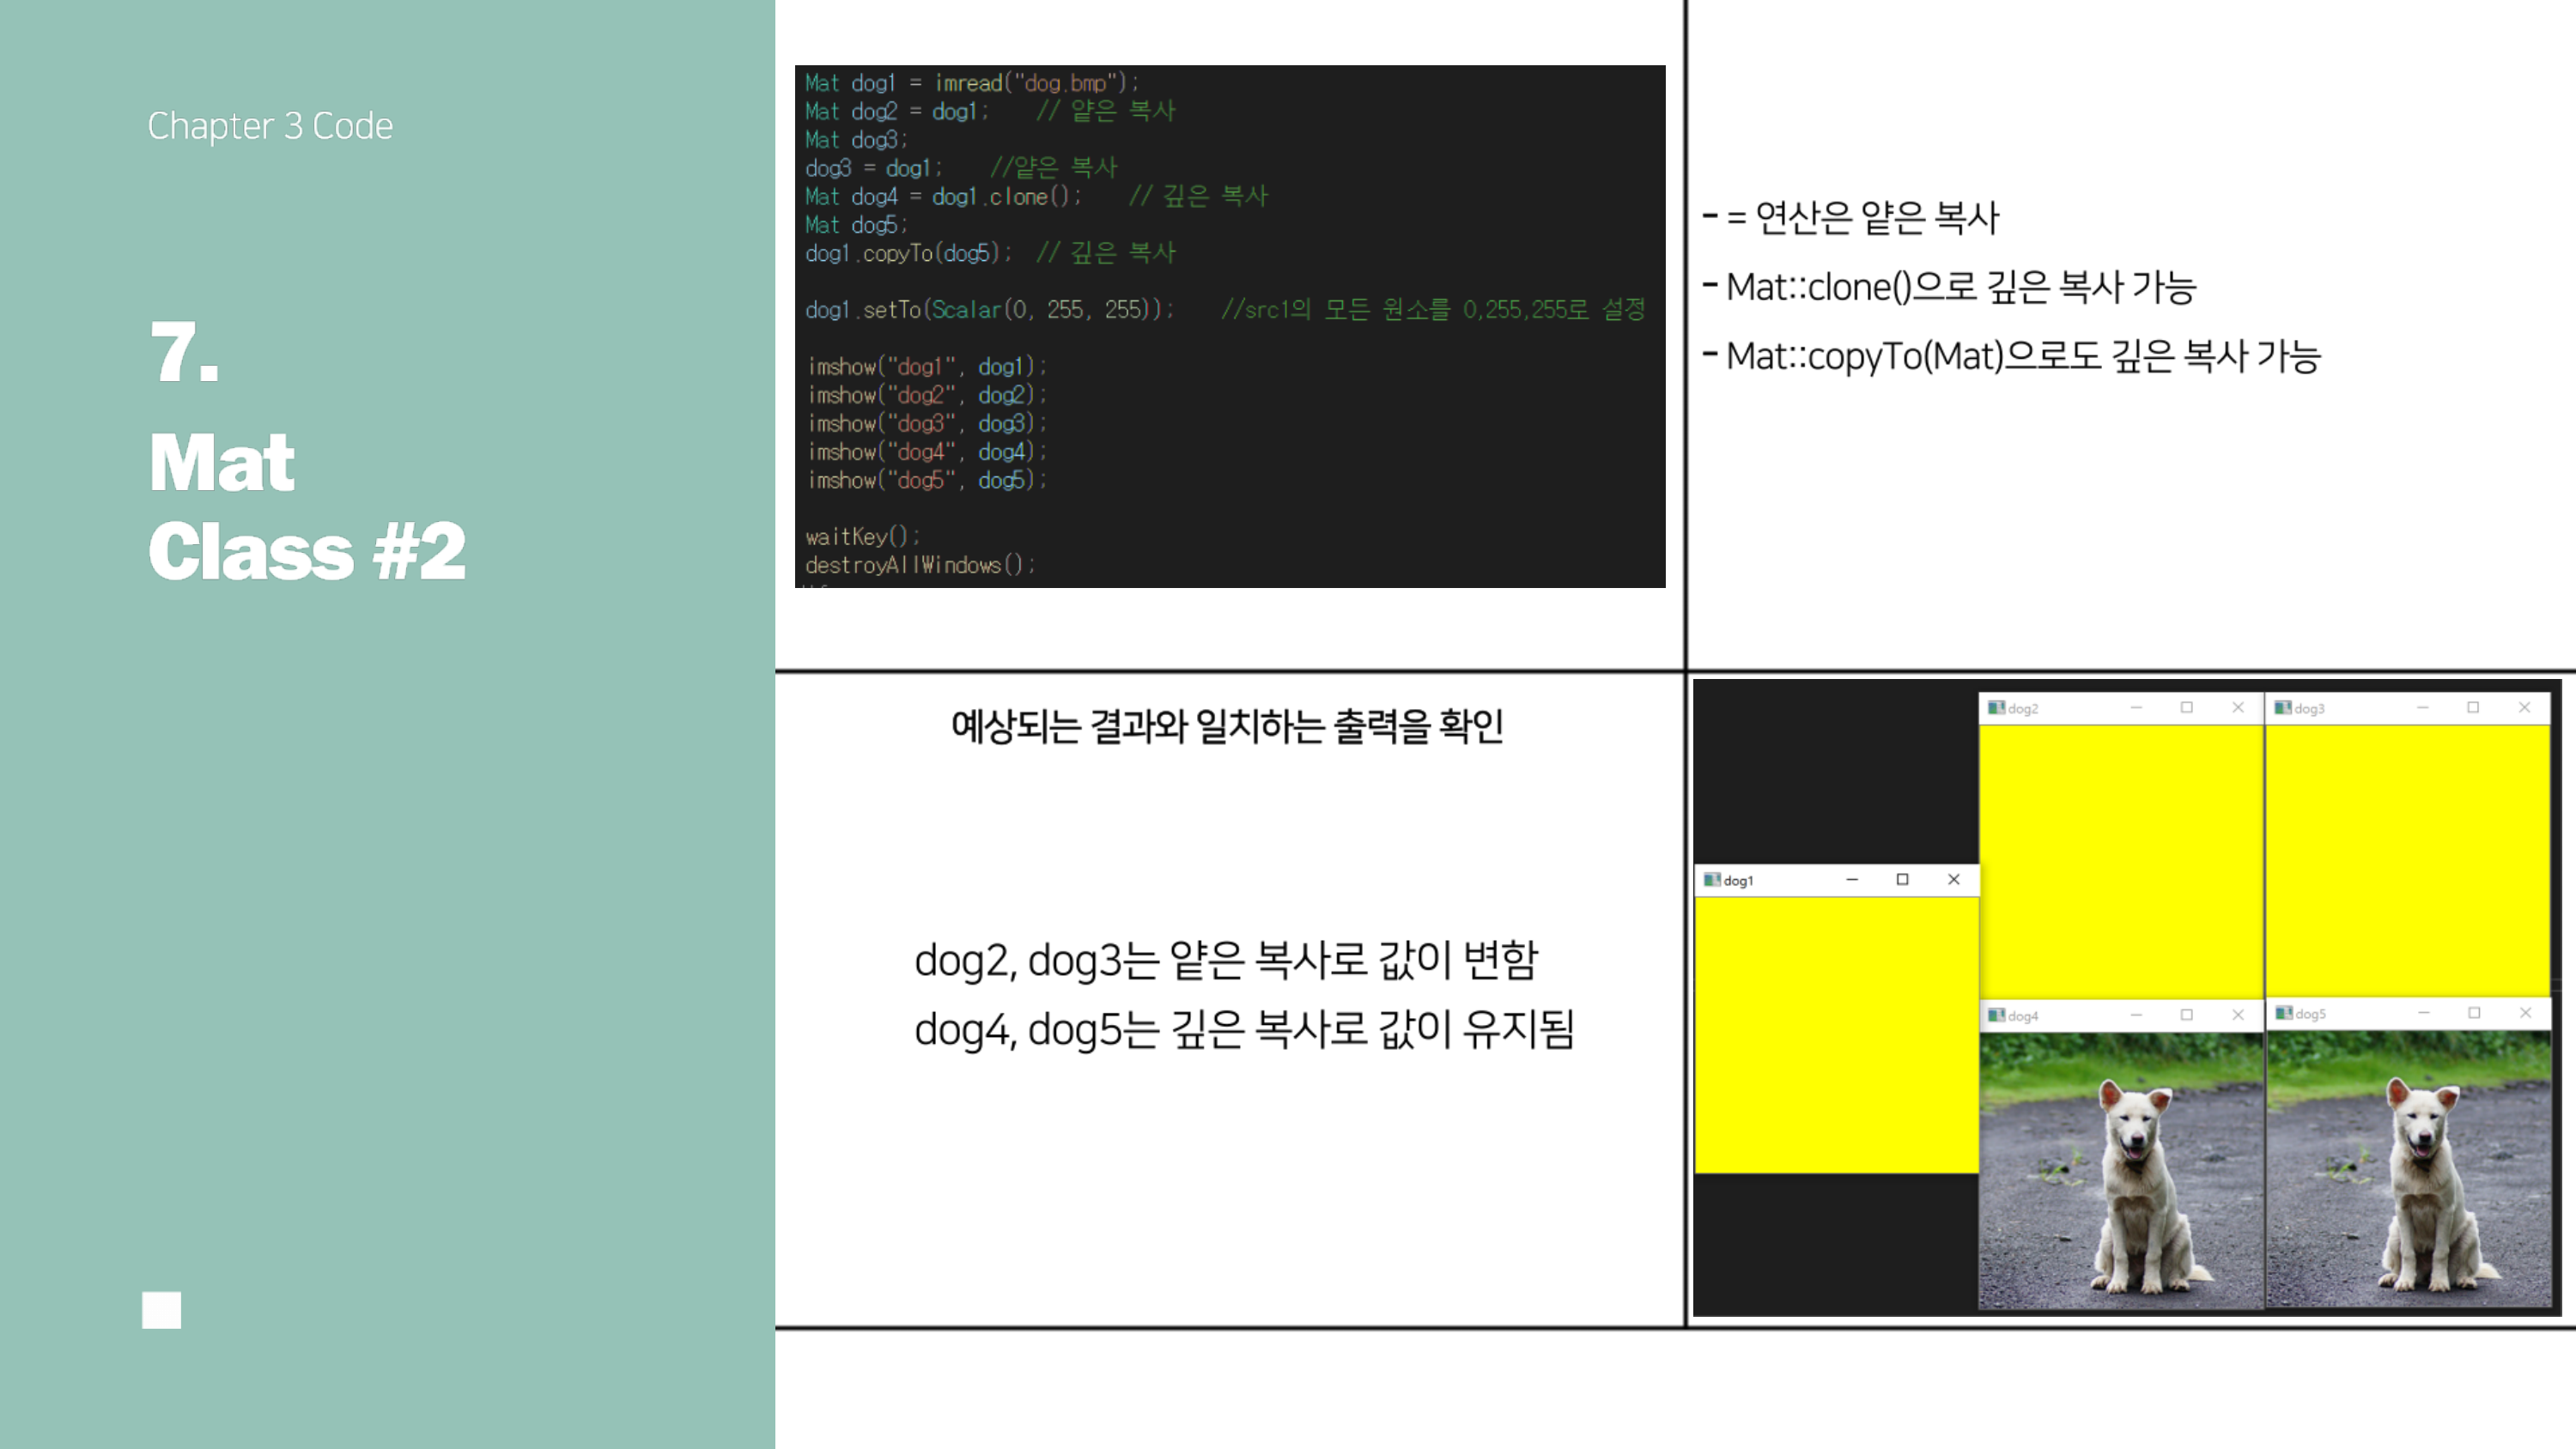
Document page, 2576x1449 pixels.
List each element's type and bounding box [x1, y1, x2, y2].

text_box [142, 1291, 181, 1329]
text_box [0, 0, 776, 1449]
picture [908, 925, 1600, 1083]
picture [142, 95, 414, 163]
text_box [1005, 641, 2366, 658]
text_box [779, 1319, 2576, 1337]
text_box [795, 64, 1666, 588]
picture [901, 696, 1527, 763]
text_box [779, 663, 2576, 680]
picture [1678, 658, 1693, 663]
picture [1695, 177, 2342, 408]
picture [1678, 0, 1693, 641]
text_box [1693, 678, 2562, 1317]
picture [1678, 680, 1693, 1319]
picture [134, 274, 509, 631]
